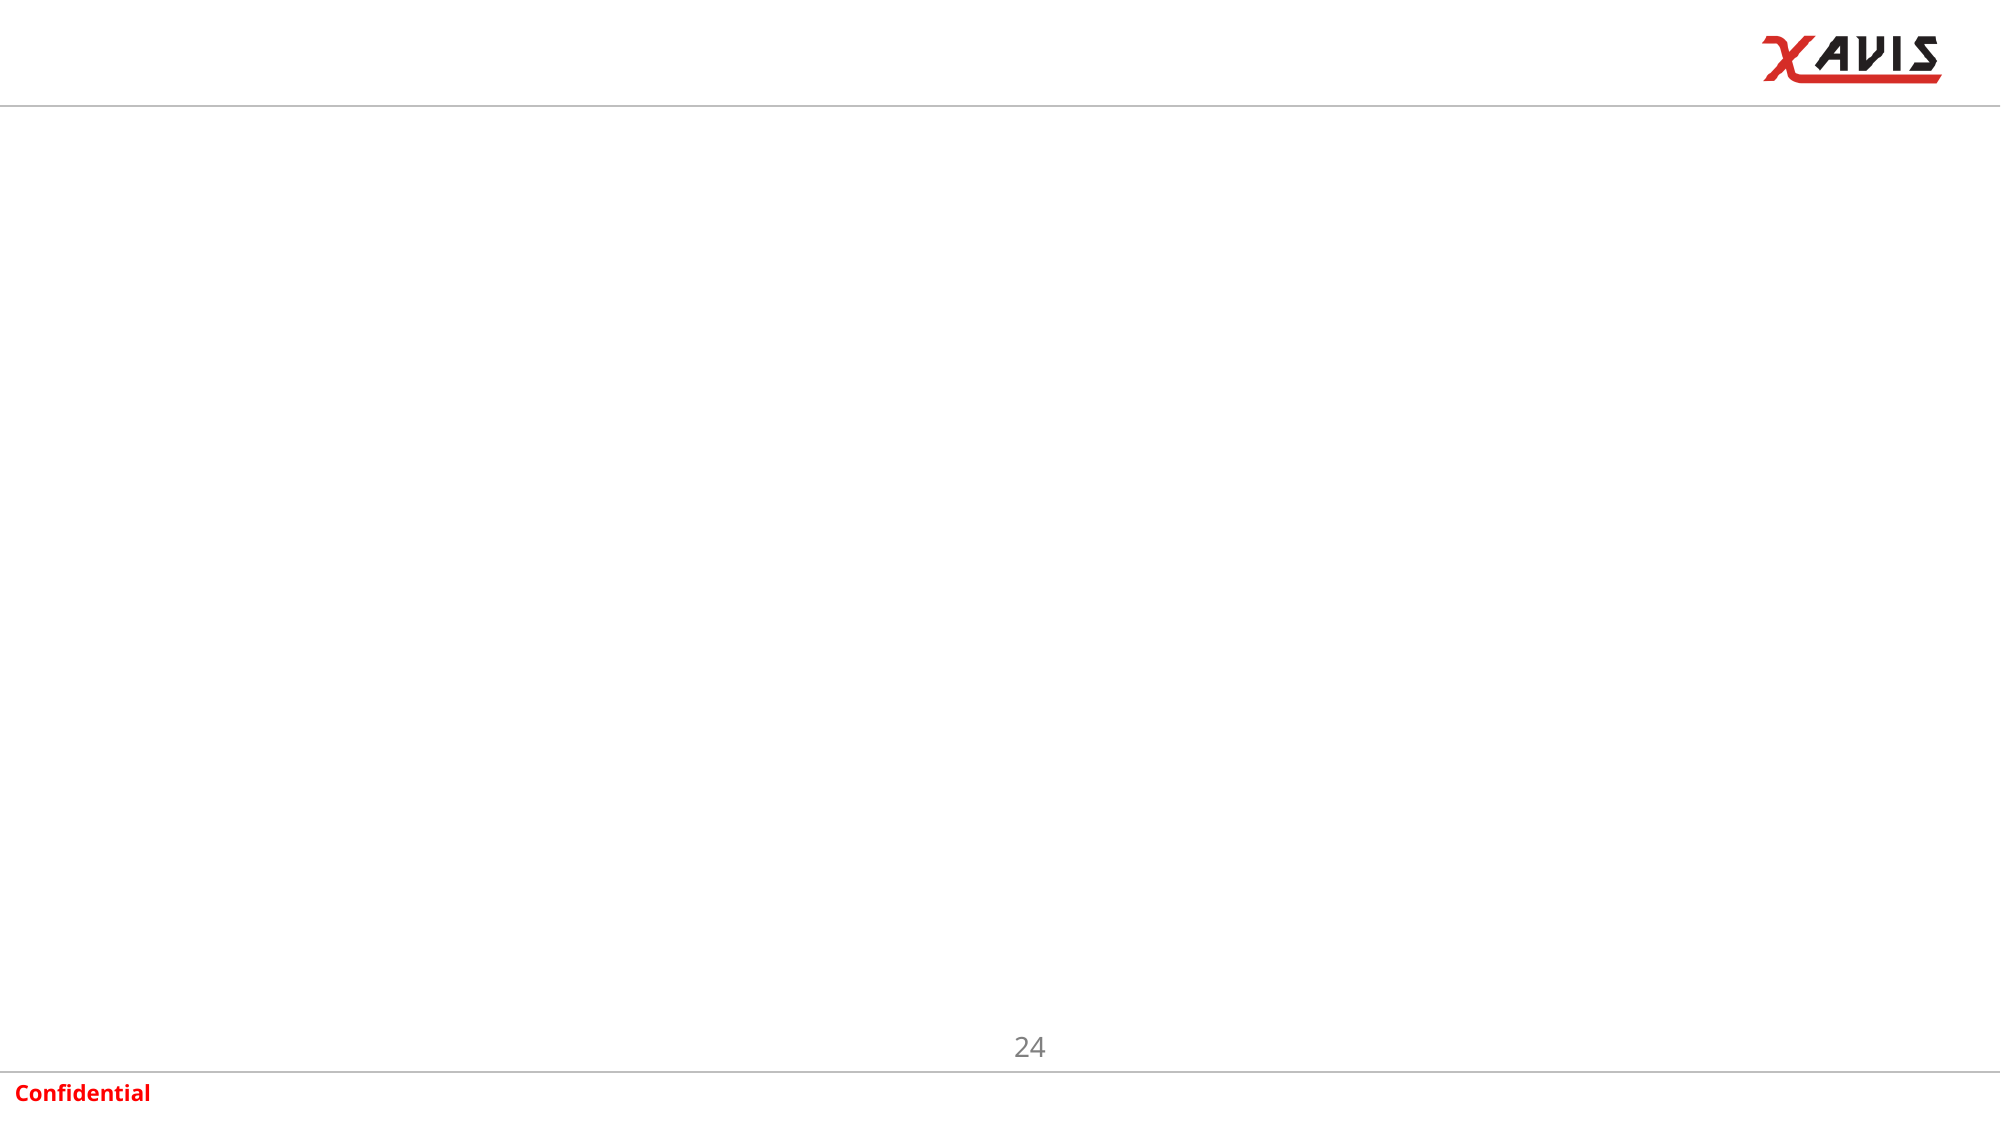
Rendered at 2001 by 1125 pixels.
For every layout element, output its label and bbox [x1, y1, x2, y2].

picture [1756, 26, 1946, 89]
